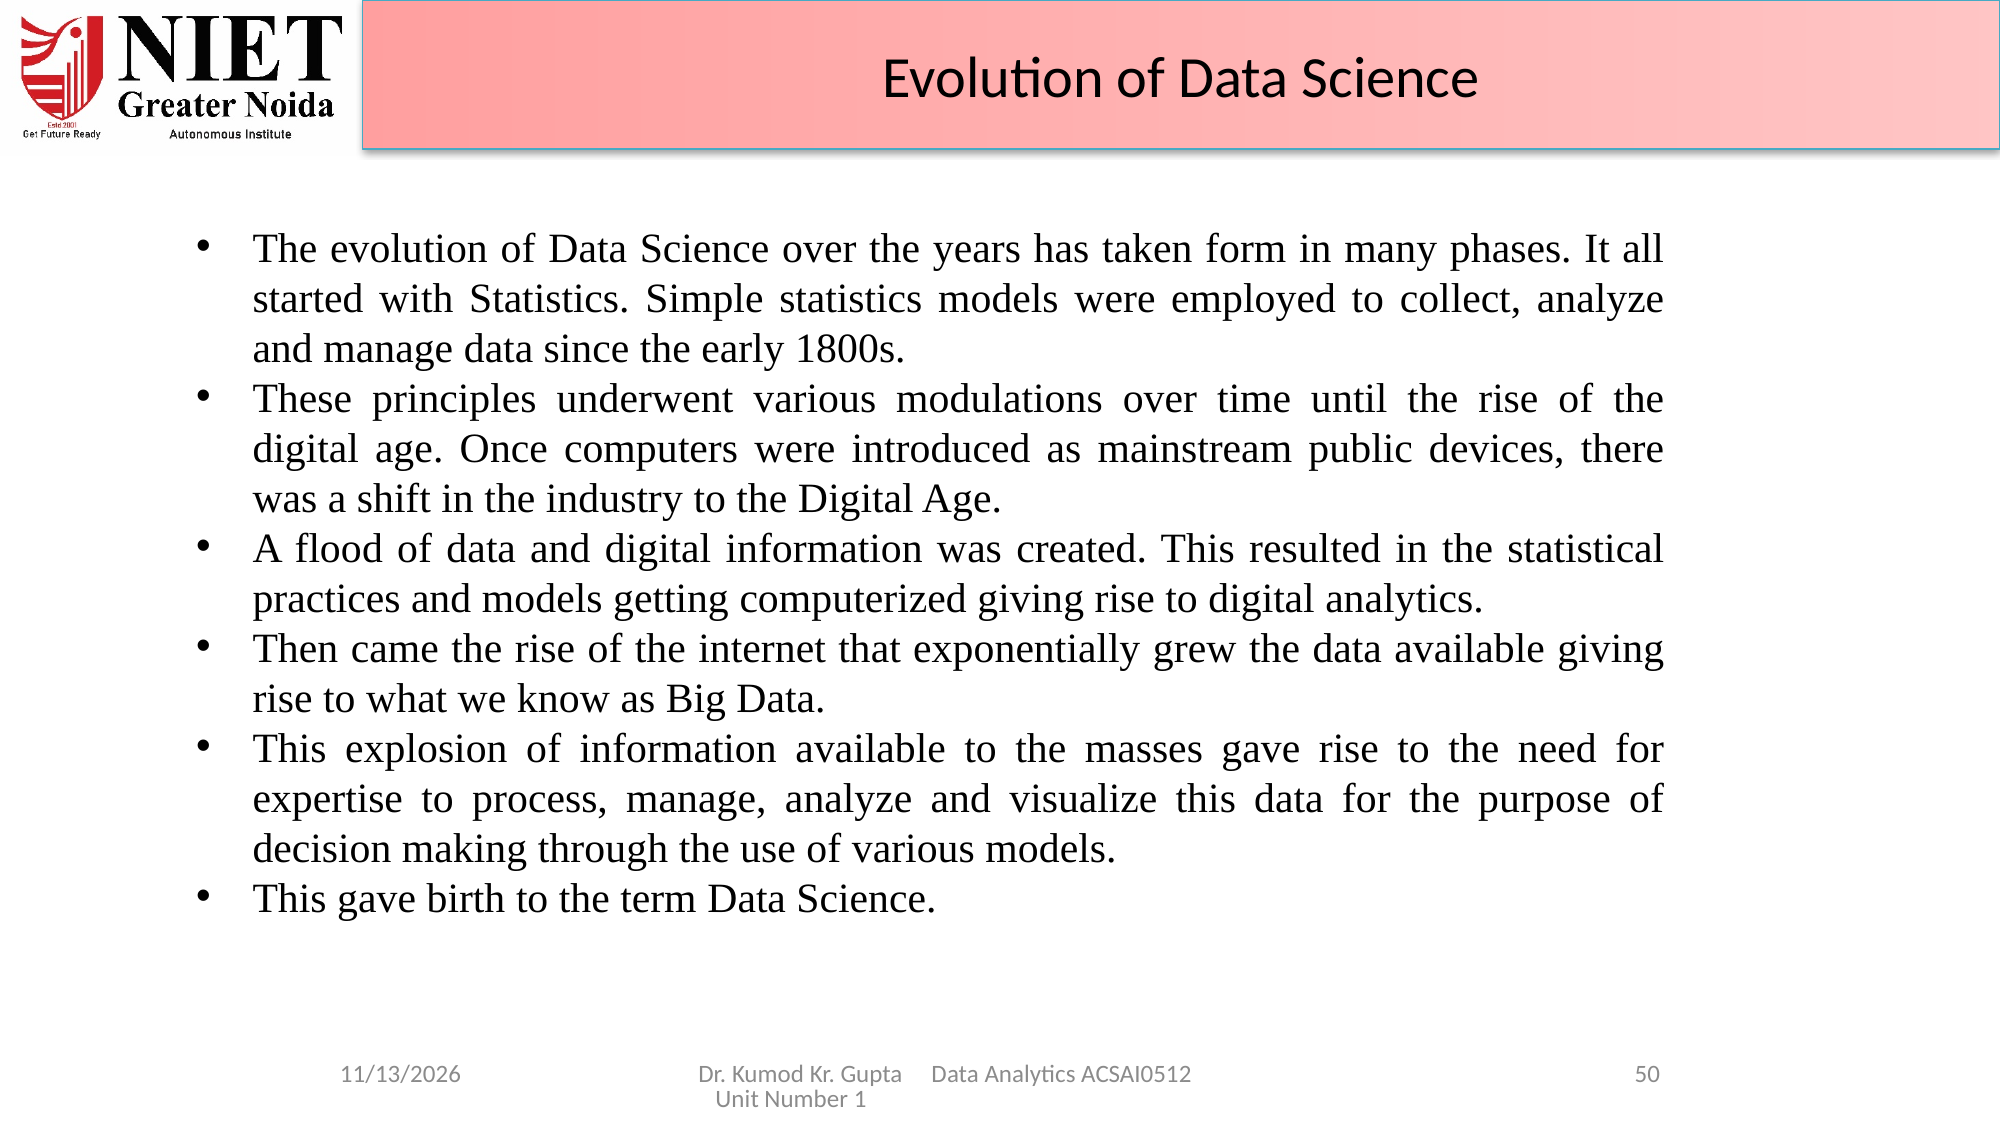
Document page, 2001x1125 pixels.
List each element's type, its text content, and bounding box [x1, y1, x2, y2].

title [100, 206, 1900, 972]
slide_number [324, 1042, 675, 1103]
footer Dr. Kumod Kr. Gupta Data Analytics ACSAI0512 Unit Number 1 [683, 1042, 1317, 1103]
picture [0, 0, 363, 156]
text_box The evolution of Data Science over the years has taken form in many phases. It all started with Statistics. Simple statistics models were employed to collect, analyze and manage data since the early 1800s. These principles underwent various modulations over time until the rise of the digital age. Once computers were introduced as mainstream public devices, there was a shift in the industry to the Digital Age. A flood of data and digital information was created. This resulted in the statistical practices and models getting computerized giving rise to digital analytics. Then came the rise of the internet that exponentially grew the data available giving rise to what we know as Big Data. This explosion of information available to the masses gave rise to the need for expertise to process, manage, analyze and visualize this data for the purpose of decision making through the use of various models. This gave birth to the term Data Science. [181, 212, 1681, 929]
slide_number 50 [1325, 1042, 1675, 1103]
text_box Evolution of Data Science [363, 0, 2000, 150]
